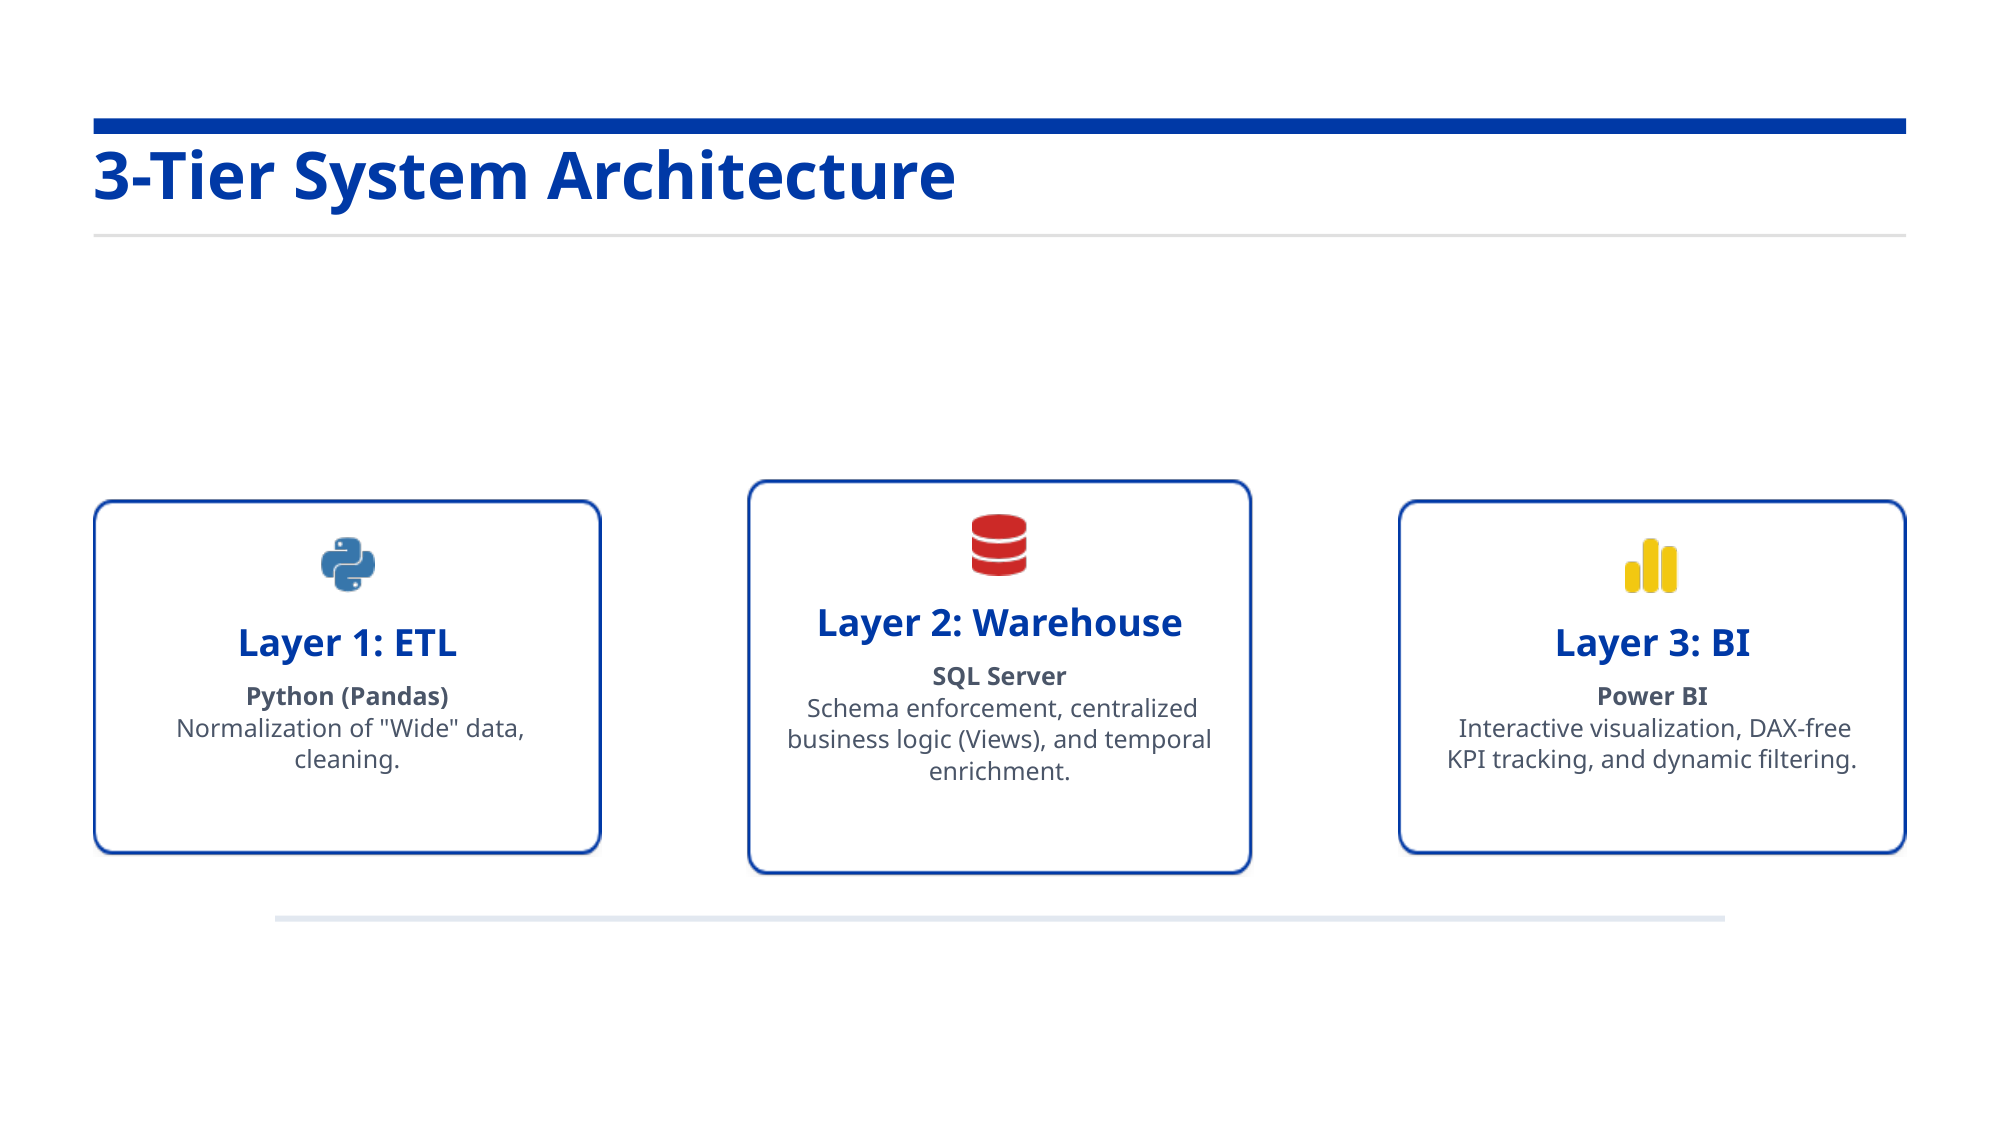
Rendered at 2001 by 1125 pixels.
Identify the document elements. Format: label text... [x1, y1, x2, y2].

picture [745, 478, 1254, 877]
picture [93, 498, 602, 857]
picture [1398, 498, 1907, 857]
text_box [93, 118, 1907, 133]
text_box [93, 233, 1907, 238]
text_box 3-Tier System Architecture [93, 133, 1997, 213]
text_box [275, 915, 1725, 922]
